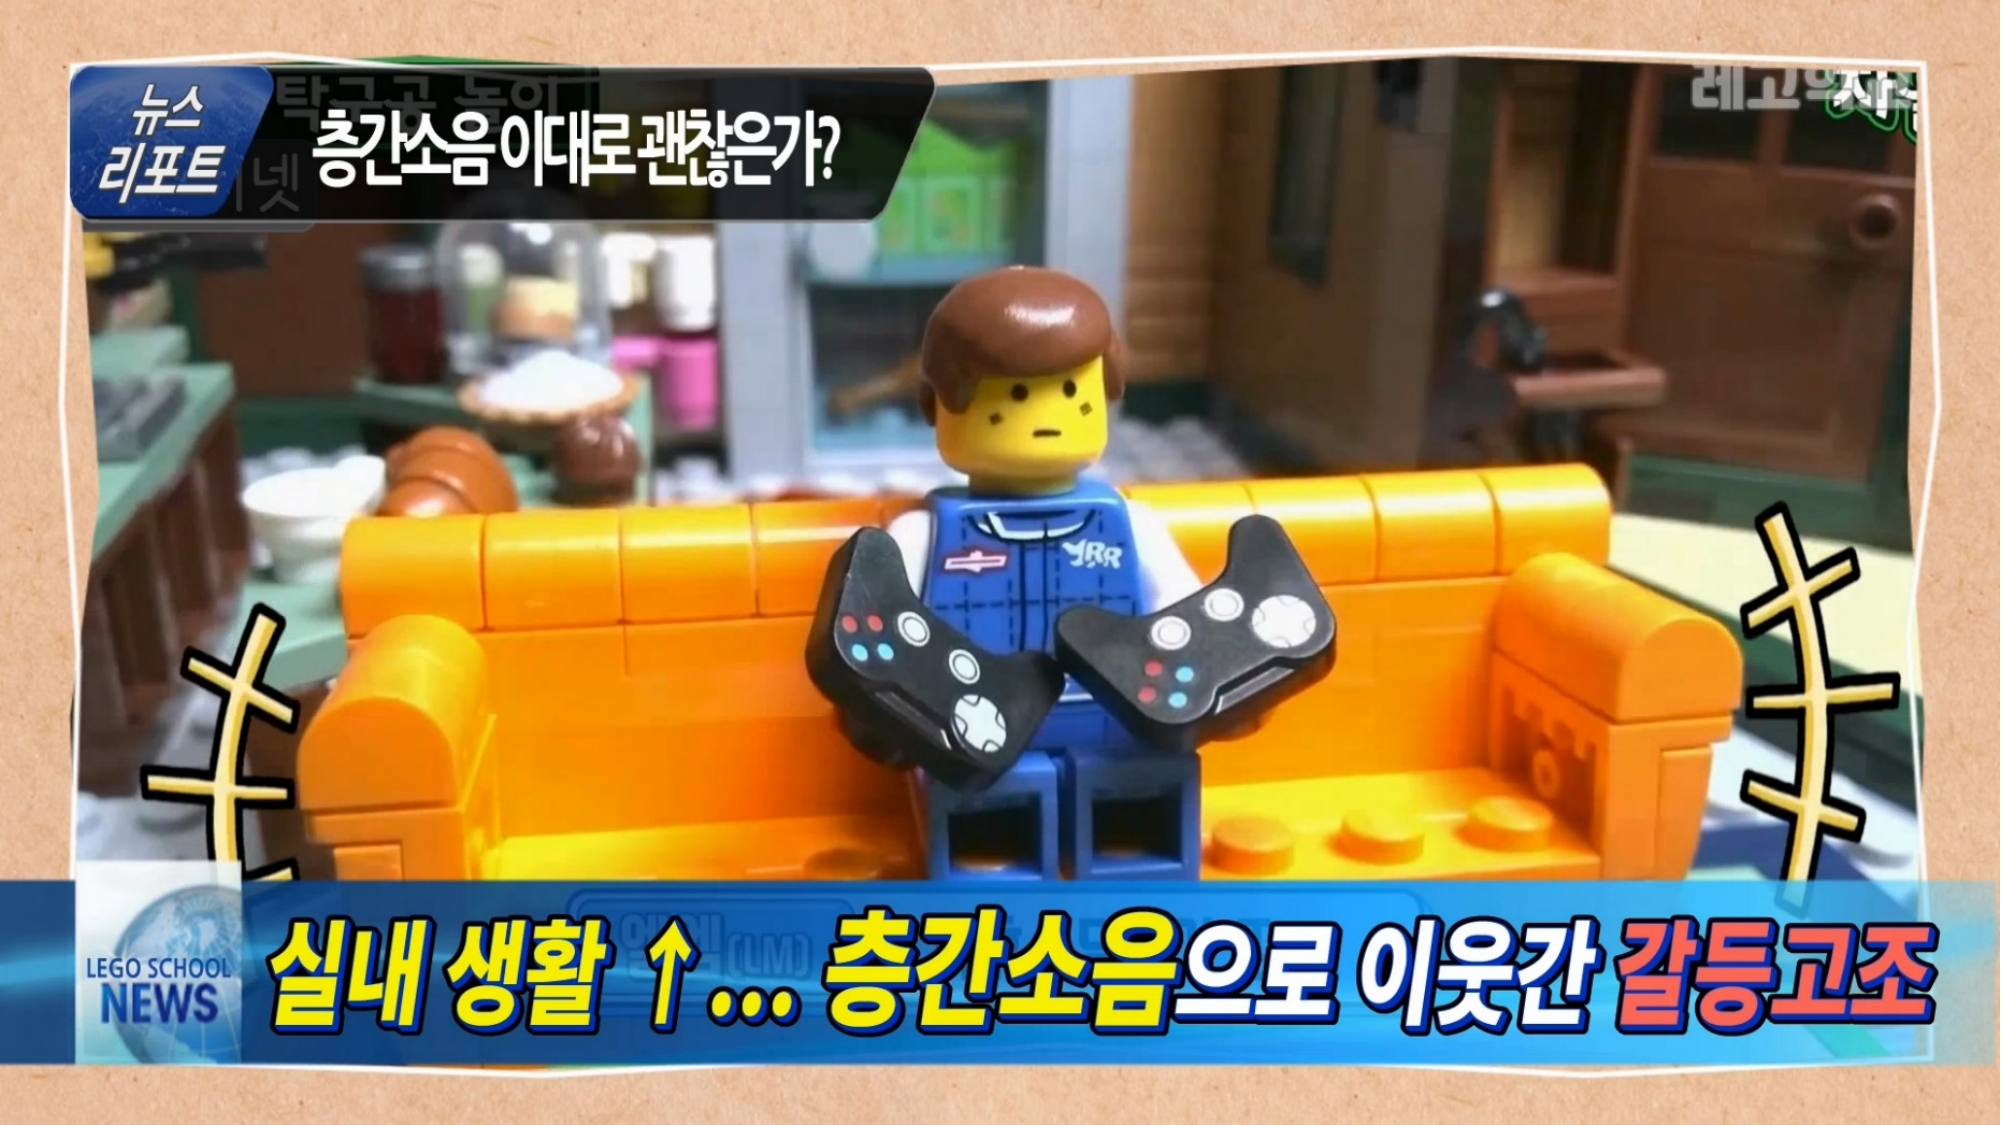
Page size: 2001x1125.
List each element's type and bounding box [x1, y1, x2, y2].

list [0, 0, 2000, 1125]
